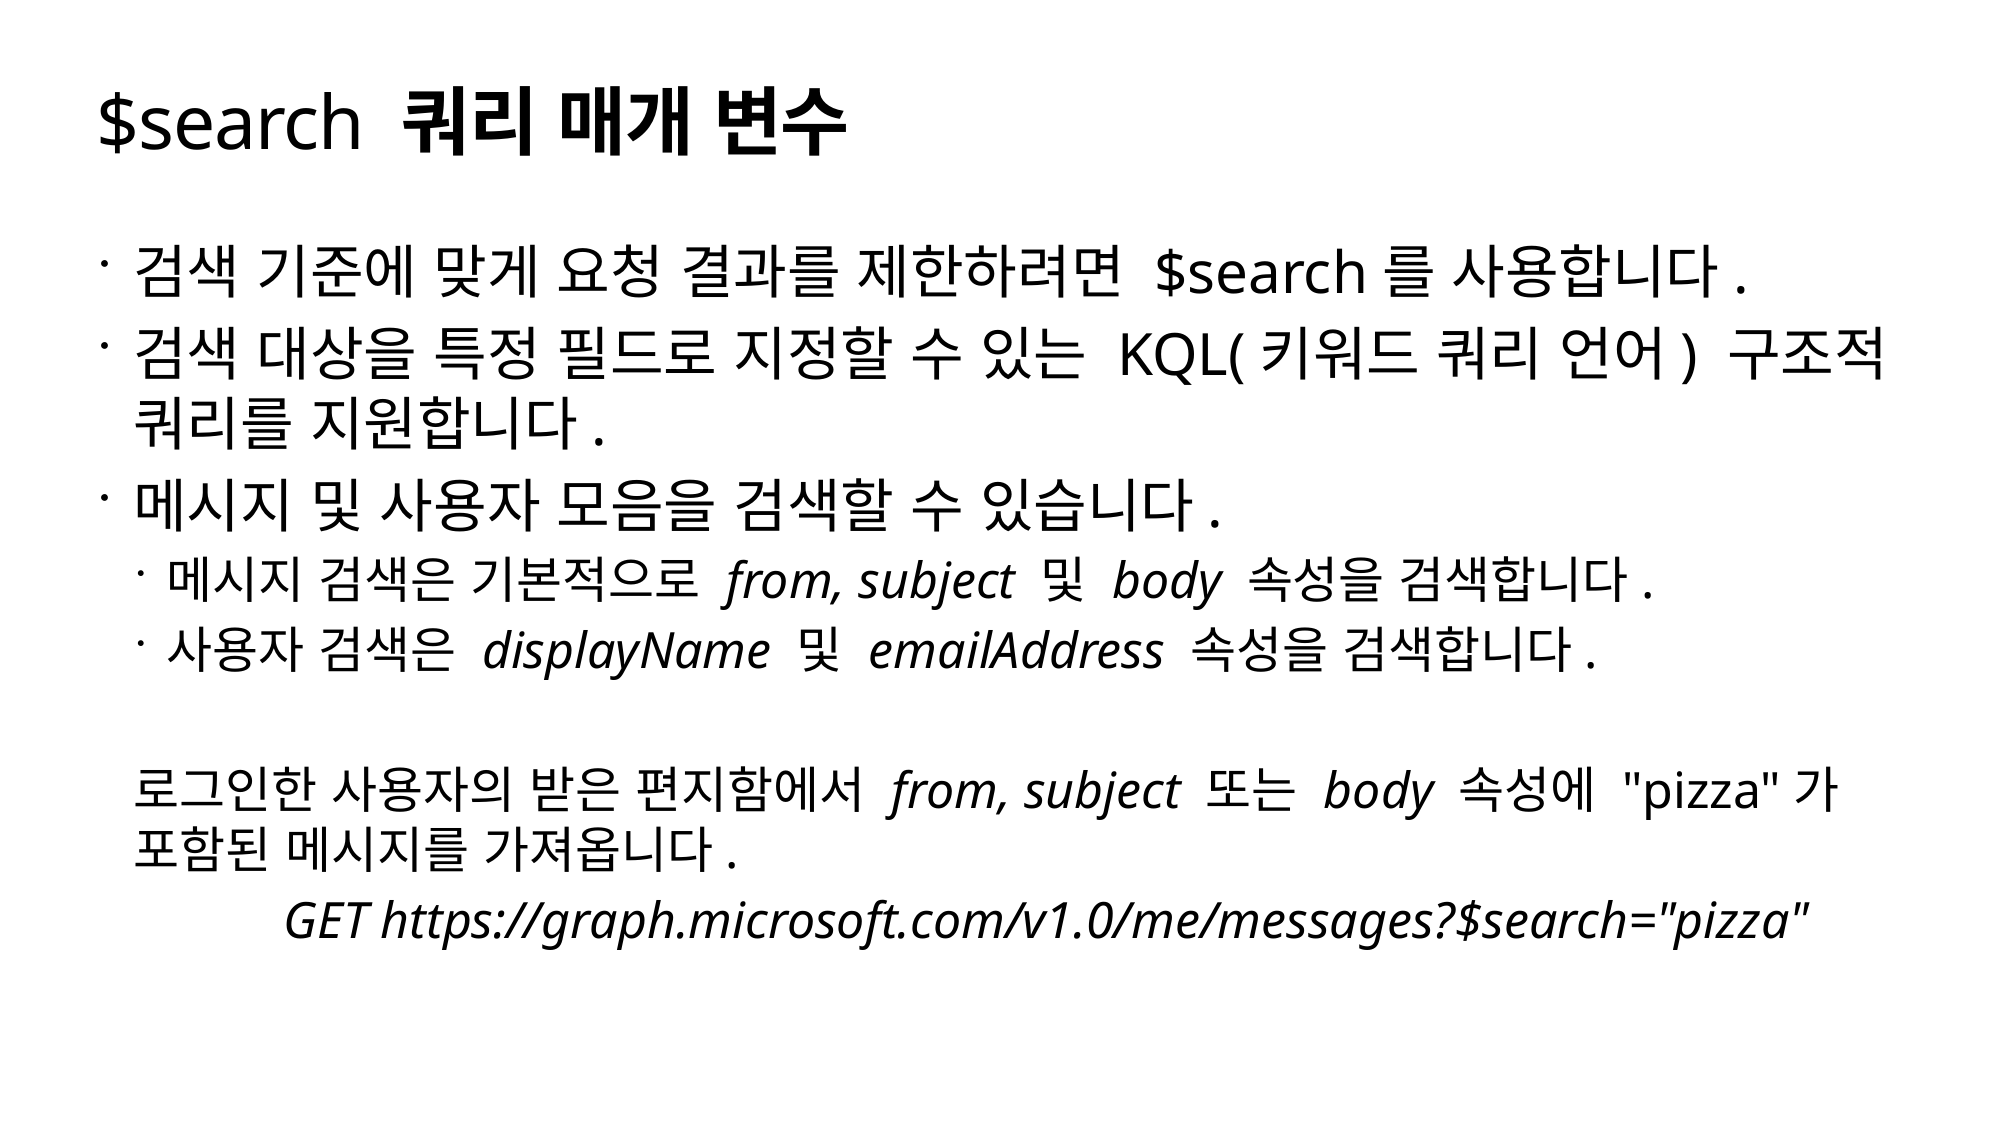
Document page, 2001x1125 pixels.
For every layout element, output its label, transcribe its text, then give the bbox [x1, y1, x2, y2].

list 검색 기준에 맞게 요청 결과를 제한하려면 $search를 사용합니다. 검색 대상을 특정 필드로 지정할 수 있는 KQL(키워드 쿼리 언어) 구조적 쿼리를 지원합니다. 메시지 및 사용자 모음을 검색할 수 있습니다. 메시지 검색은 기본적으로 from, subject 및 body 속성을 검색합니다. 사용자 검색은 displayName 및 emailAddress 속성을 검색합니다. 로그인한 사용자의 받은 편지함에서 from, subject 또는 body 속성에 "pizza"가 포함된 메시지를 가져옵니다. GET https://graph.microsoft.com/v1.0/me/messages?$search="pizza" [95, 235, 1904, 1032]
title $search 쿼리 매개 변수 [96, 75, 1960, 166]
